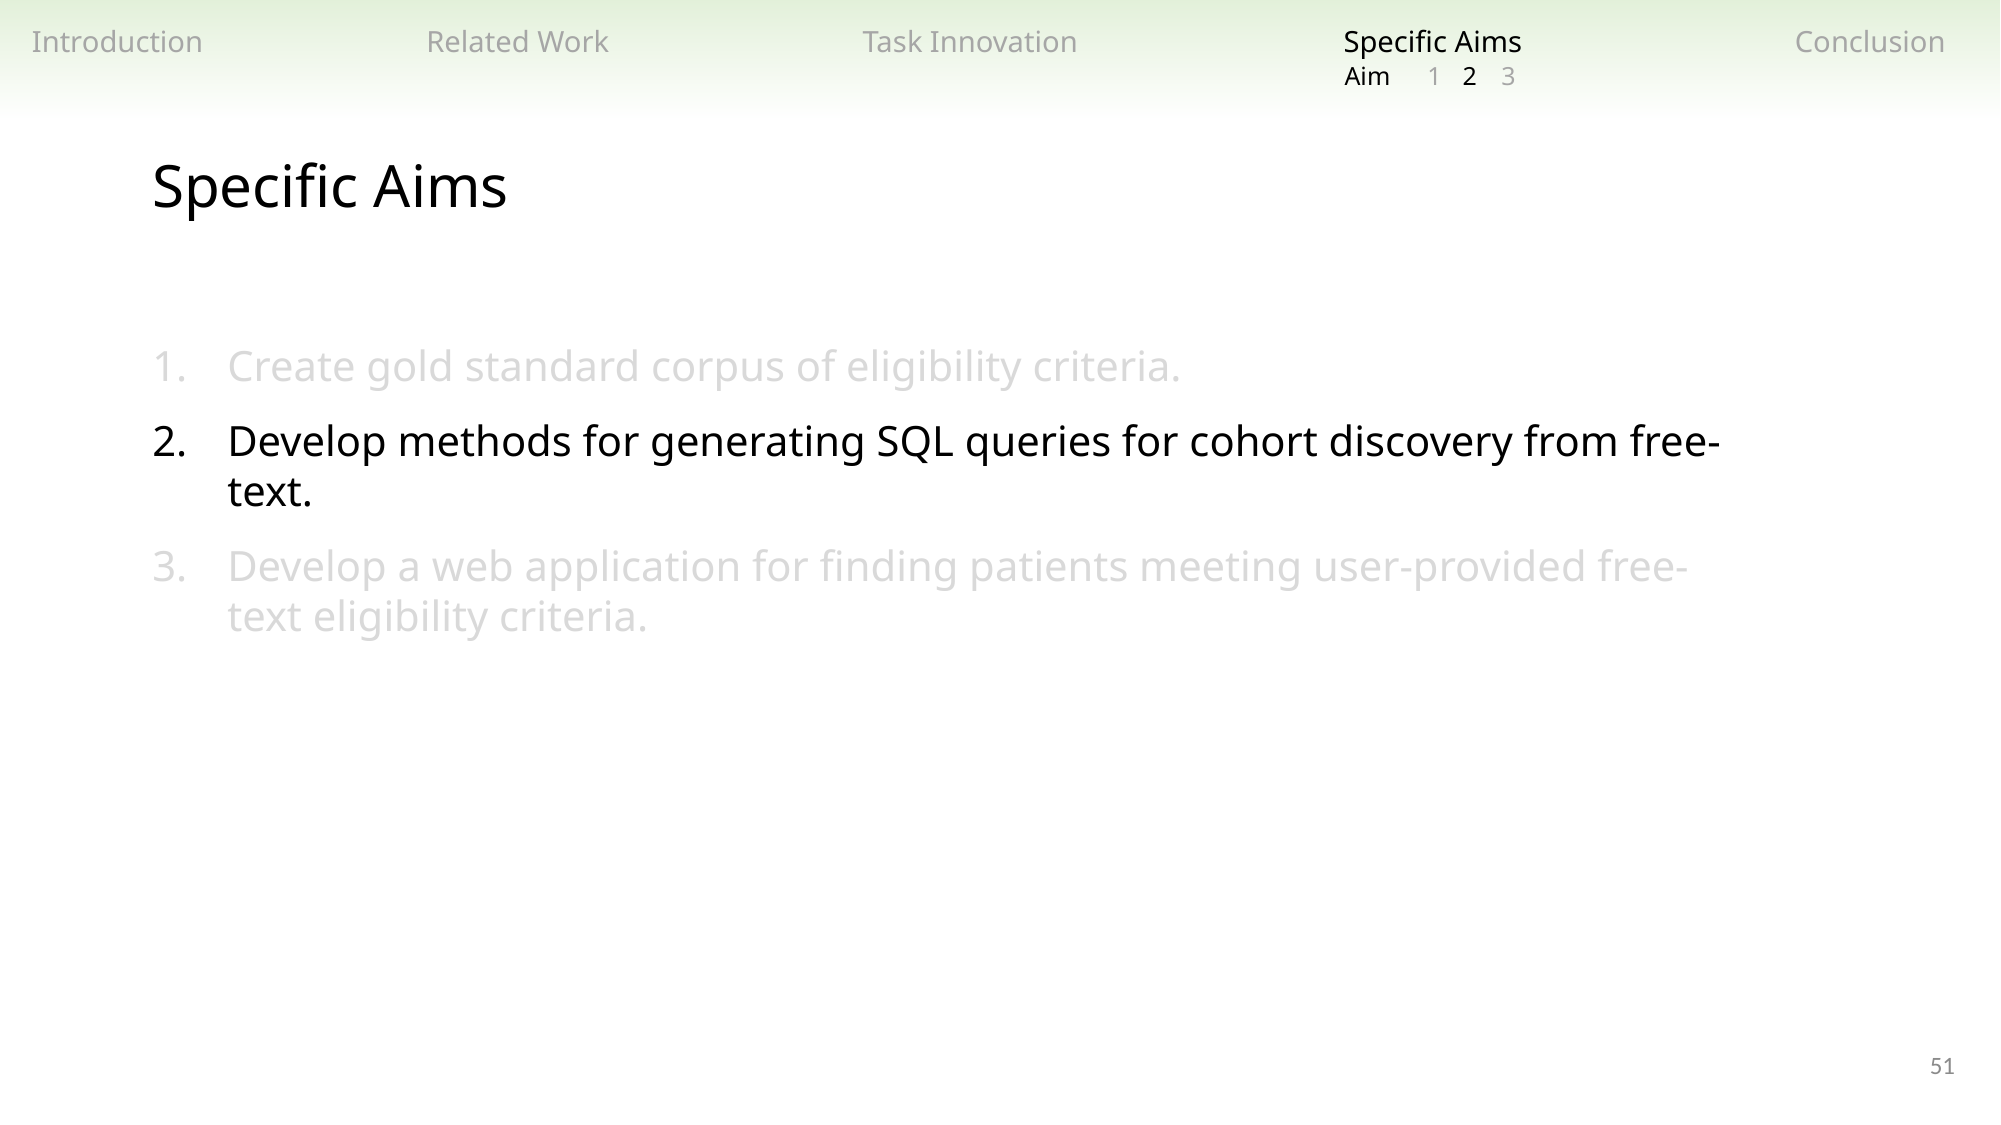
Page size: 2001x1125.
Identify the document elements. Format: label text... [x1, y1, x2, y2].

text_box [24, 15, 1958, 99]
text_box Specific Aims [137, 141, 619, 227]
text_box Create gold standard corpus of eligibility criteria. Develop methods for generating SQL queries for cohort discovery from free-text. Develop a web application for finding patients meeting user-provided free-text eligibility criteria. [137, 332, 1750, 648]
slide_number 51 [1520, 1035, 1971, 1096]
